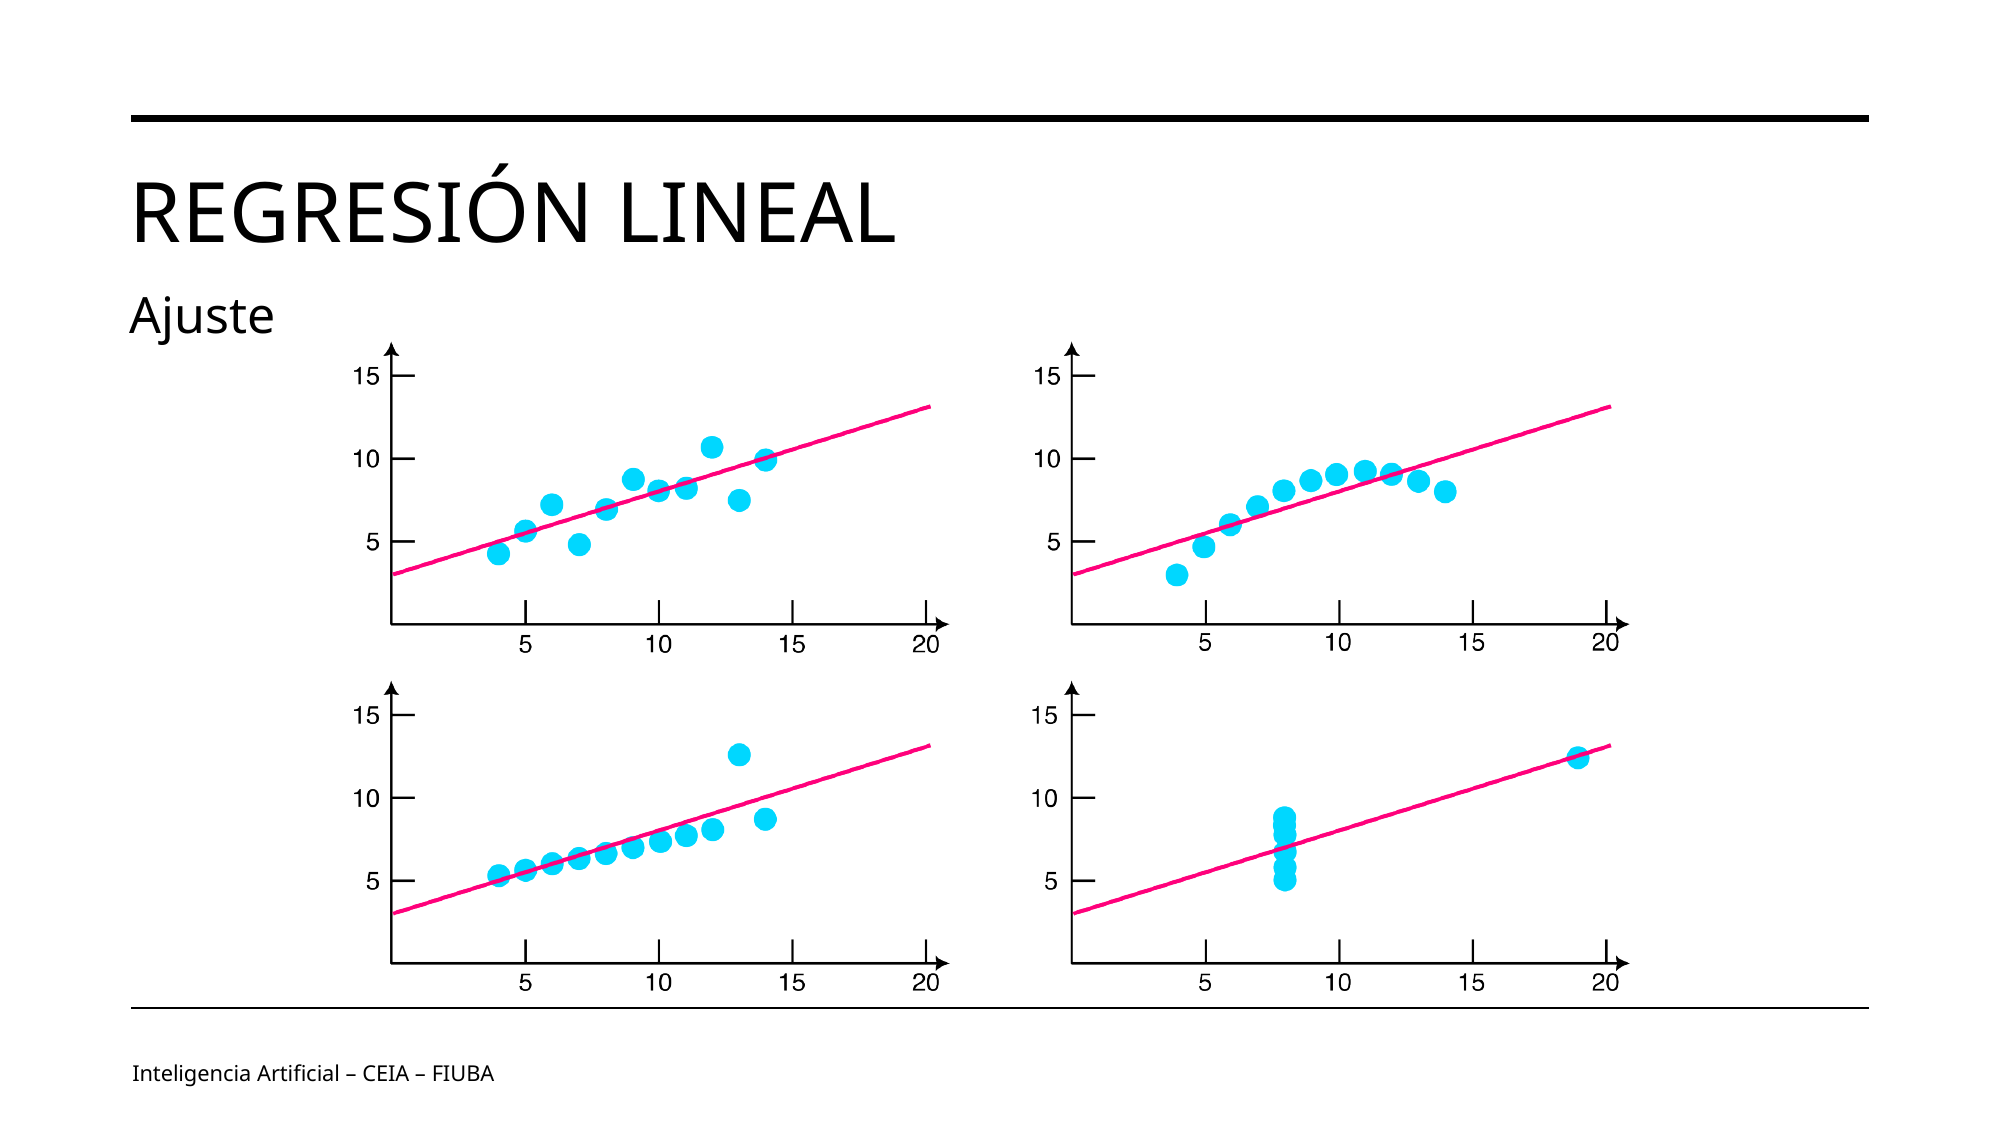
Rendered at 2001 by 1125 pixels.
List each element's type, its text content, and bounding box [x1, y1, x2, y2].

picture [354, 341, 1630, 991]
footer Inteligencia Artificial – CEIA – FIUBA [117, 1042, 862, 1103]
title Regresión Lineal [114, 151, 1869, 290]
text_box Ajuste [114, 275, 1377, 351]
